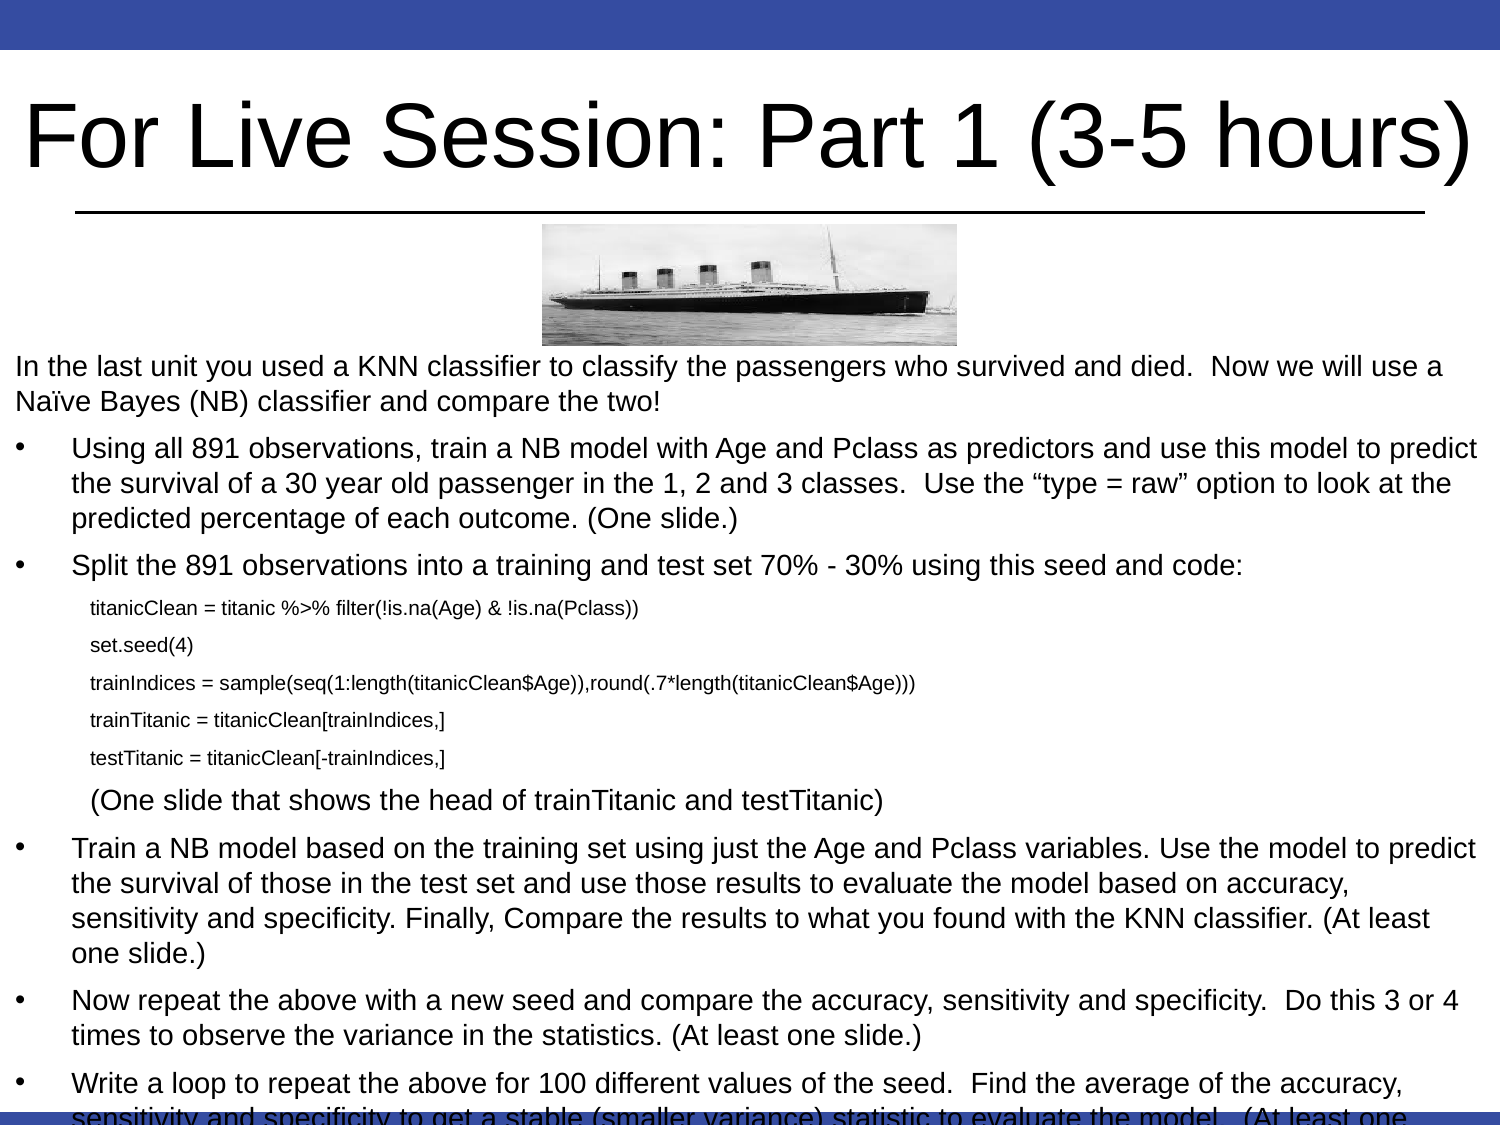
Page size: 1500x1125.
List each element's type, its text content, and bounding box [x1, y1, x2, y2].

picture [542, 224, 958, 346]
title For Live Session: Part 1 (3-5 hours) [0, 37, 1500, 225]
list In the last unit you used a KNN classifier to classify the passengers who survived and died. Now we will use a Naïve Bayes (NB) classifier and compare the two! Using all 891 observations, train a NB model with Age and Pclass as predictors and use this model to predict the survival of a 30 year old passenger in the 1, 2 and 3 classes. Use the “type = raw” option to look at the predicted percentage of each outcome. (One slide.) Split the 891 observations into a training and test set 70% - 30% using this seed and code: titanicClean = titanic %>% filter(!is.na(Age) & !is.na(Pclass)) set.seed(4) trainIndices = sample(seq(1:length(titanicClean$Age)),round(.7*length(titanicClean$Age))) trainTitanic = titanicClean[trainIndices,] testTitanic = titanicClean[-trainIndices,] (One slide that shows the head of trainTitanic and testTitanic) Train a NB model based on the training set using just the Age and Pclass variables. Use the model to predict the survival of those in the test set and use those results to evaluate the model based on accuracy, sensitivity and specificity. Finally, Compare the results to what you found with the KNN classifier. (At least one slide.) Now repeat the above with a new seed and compare the accuracy, sensitivity and specificity. Do this 3 or 4 times to observe the variance in the statistics. (At least one slide.) Write a loop to repeat the above for 100 different values of the seed. Find the average of the accuracy, sensitivity and specificity to get a stable (smaller variance) statistic to evaluate the model. (At least one slide.) [0, 339, 1500, 941]
